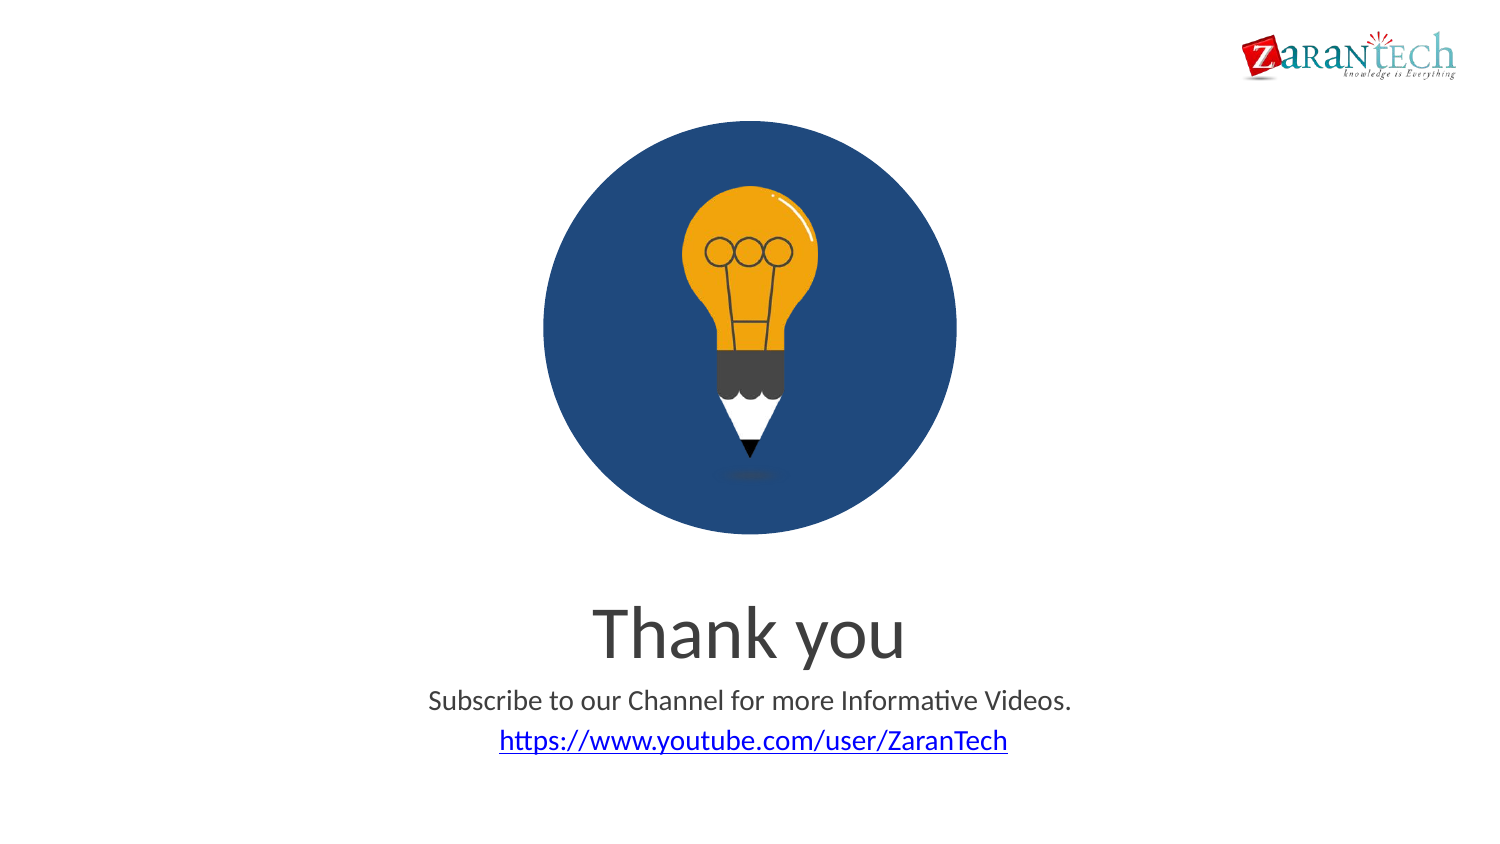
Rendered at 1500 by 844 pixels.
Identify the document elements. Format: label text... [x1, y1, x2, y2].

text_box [543, 120, 957, 535]
title Thank you Subscribe to our Channel for more Informative Videos. https://www.youtube.com/user/ZaranTech [425, 561, 1074, 757]
picture [1232, 25, 1473, 85]
